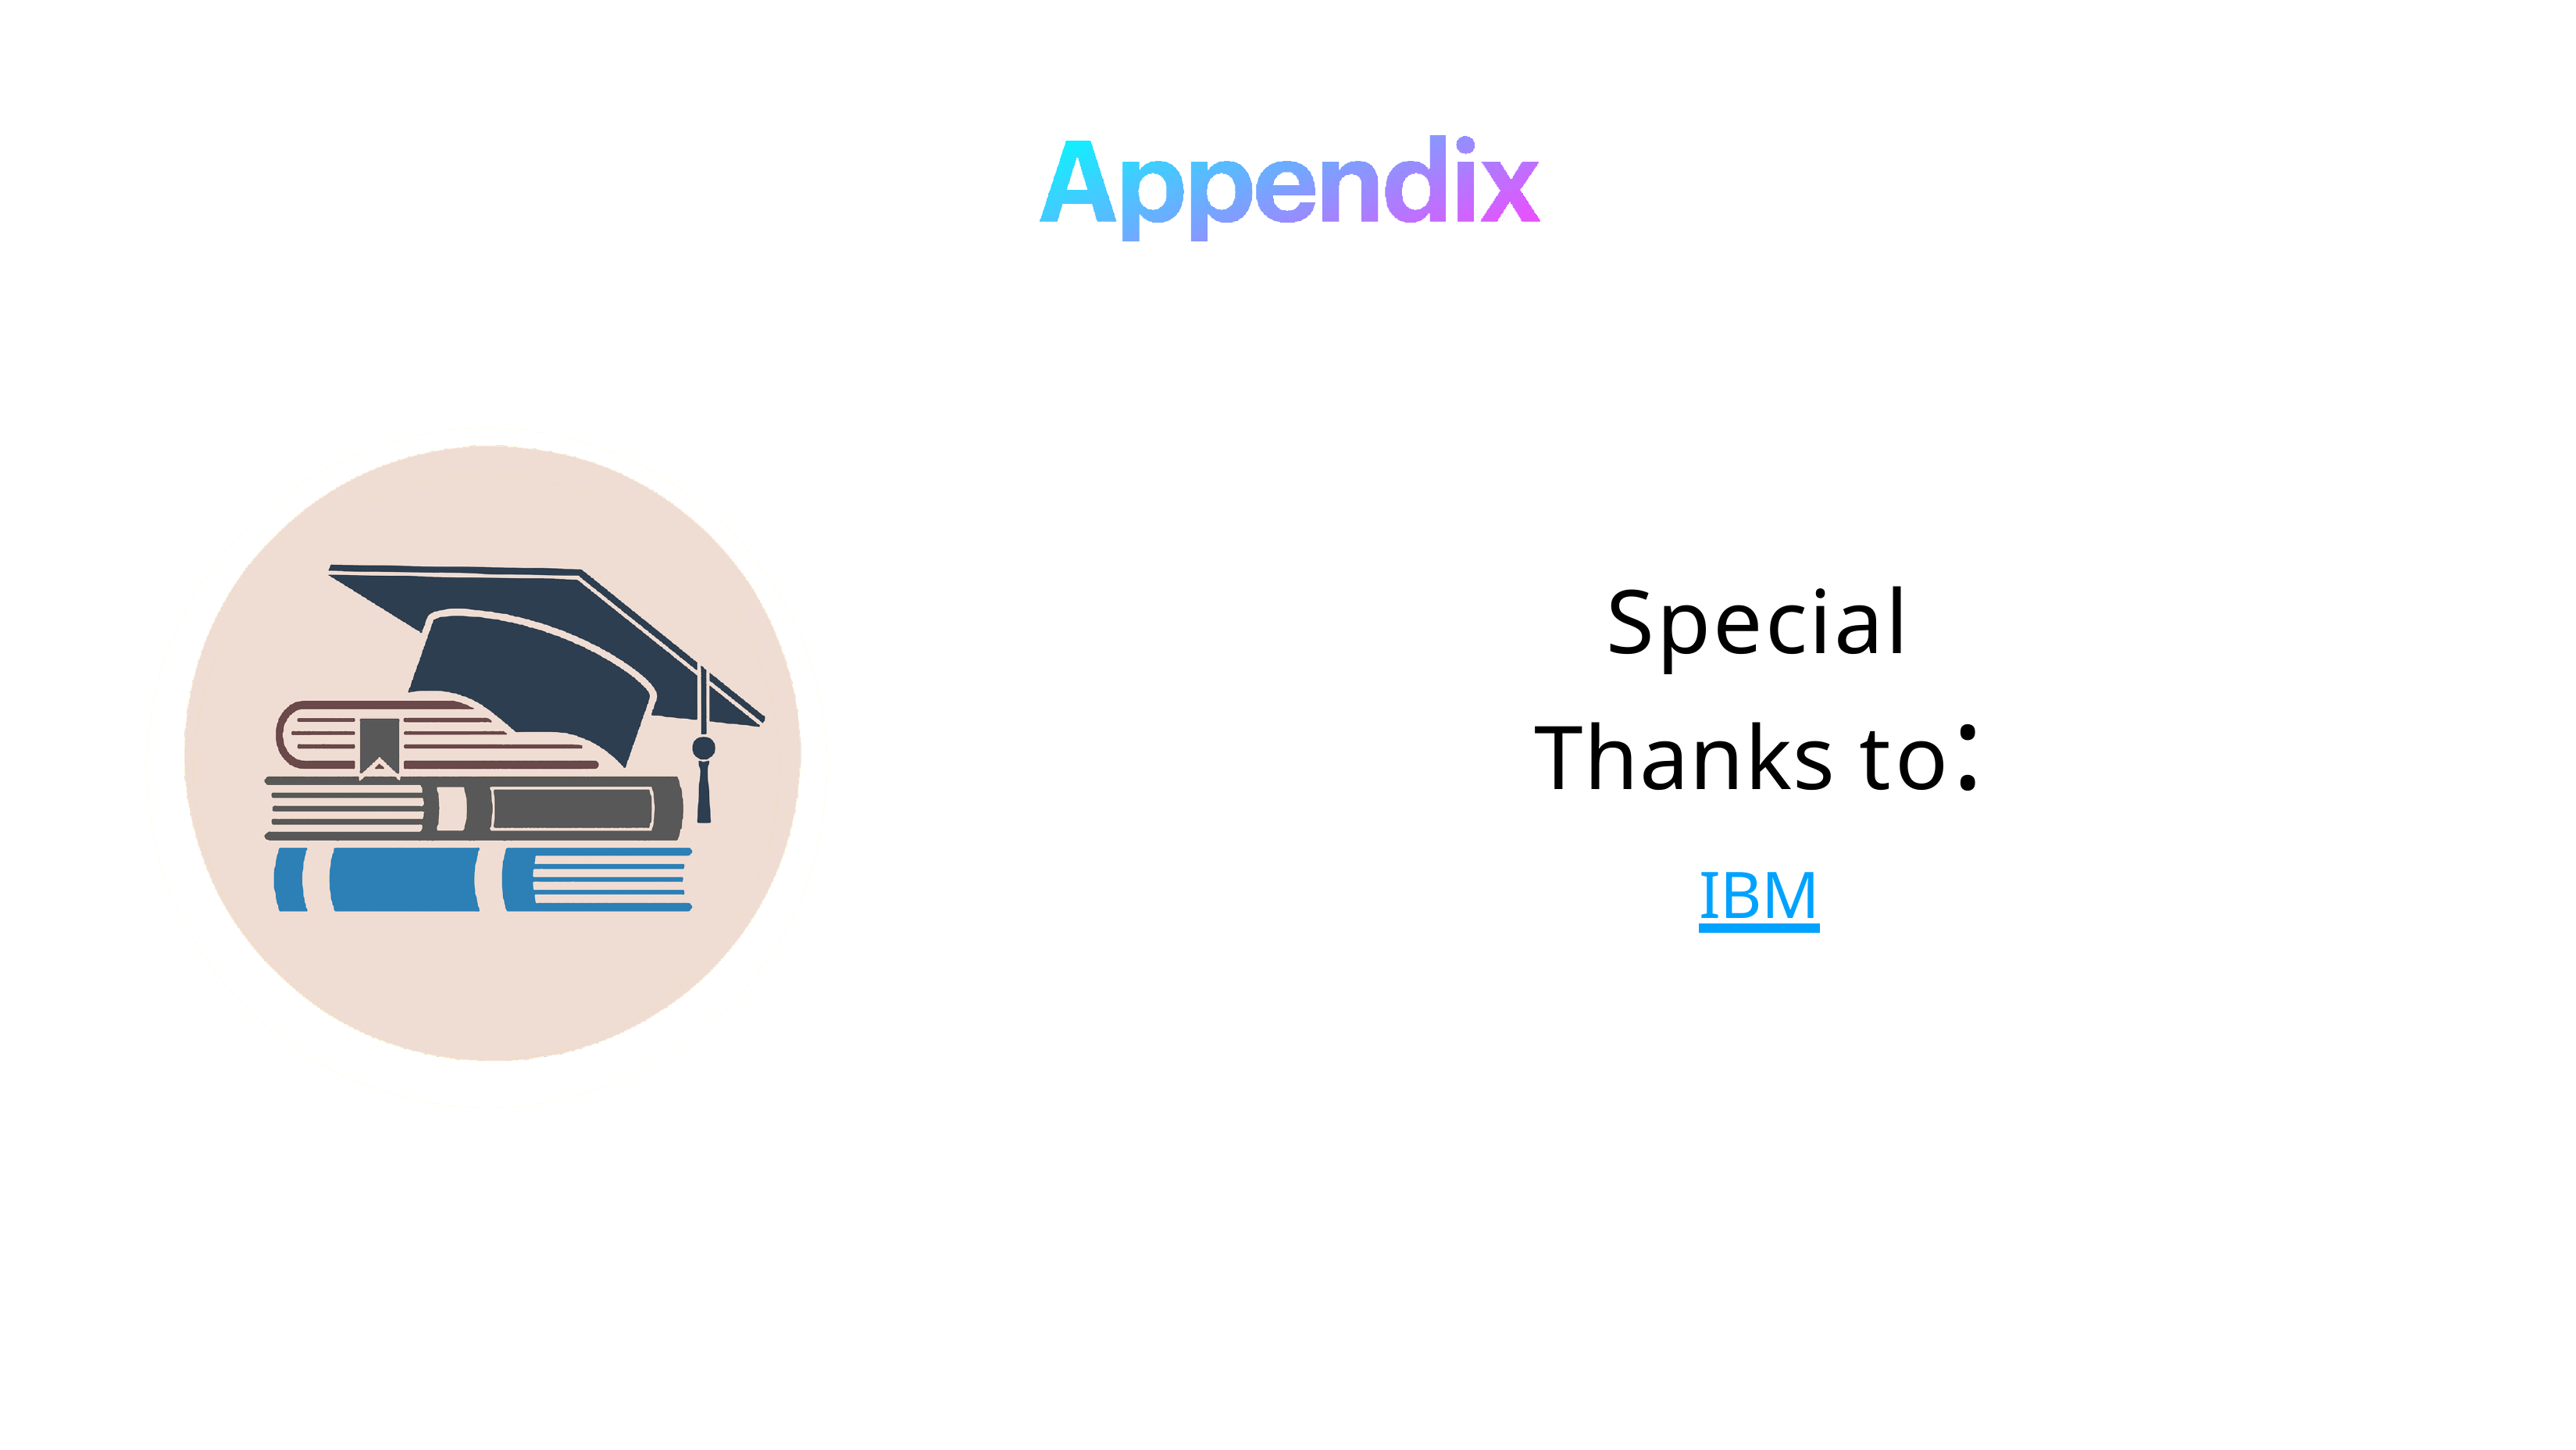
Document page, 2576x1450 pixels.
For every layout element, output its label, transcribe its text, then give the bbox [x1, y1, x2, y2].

picture [1040, 135, 1540, 241]
picture [96, 358, 876, 1137]
title Special Thanks to: IBM [1443, 518, 2075, 931]
